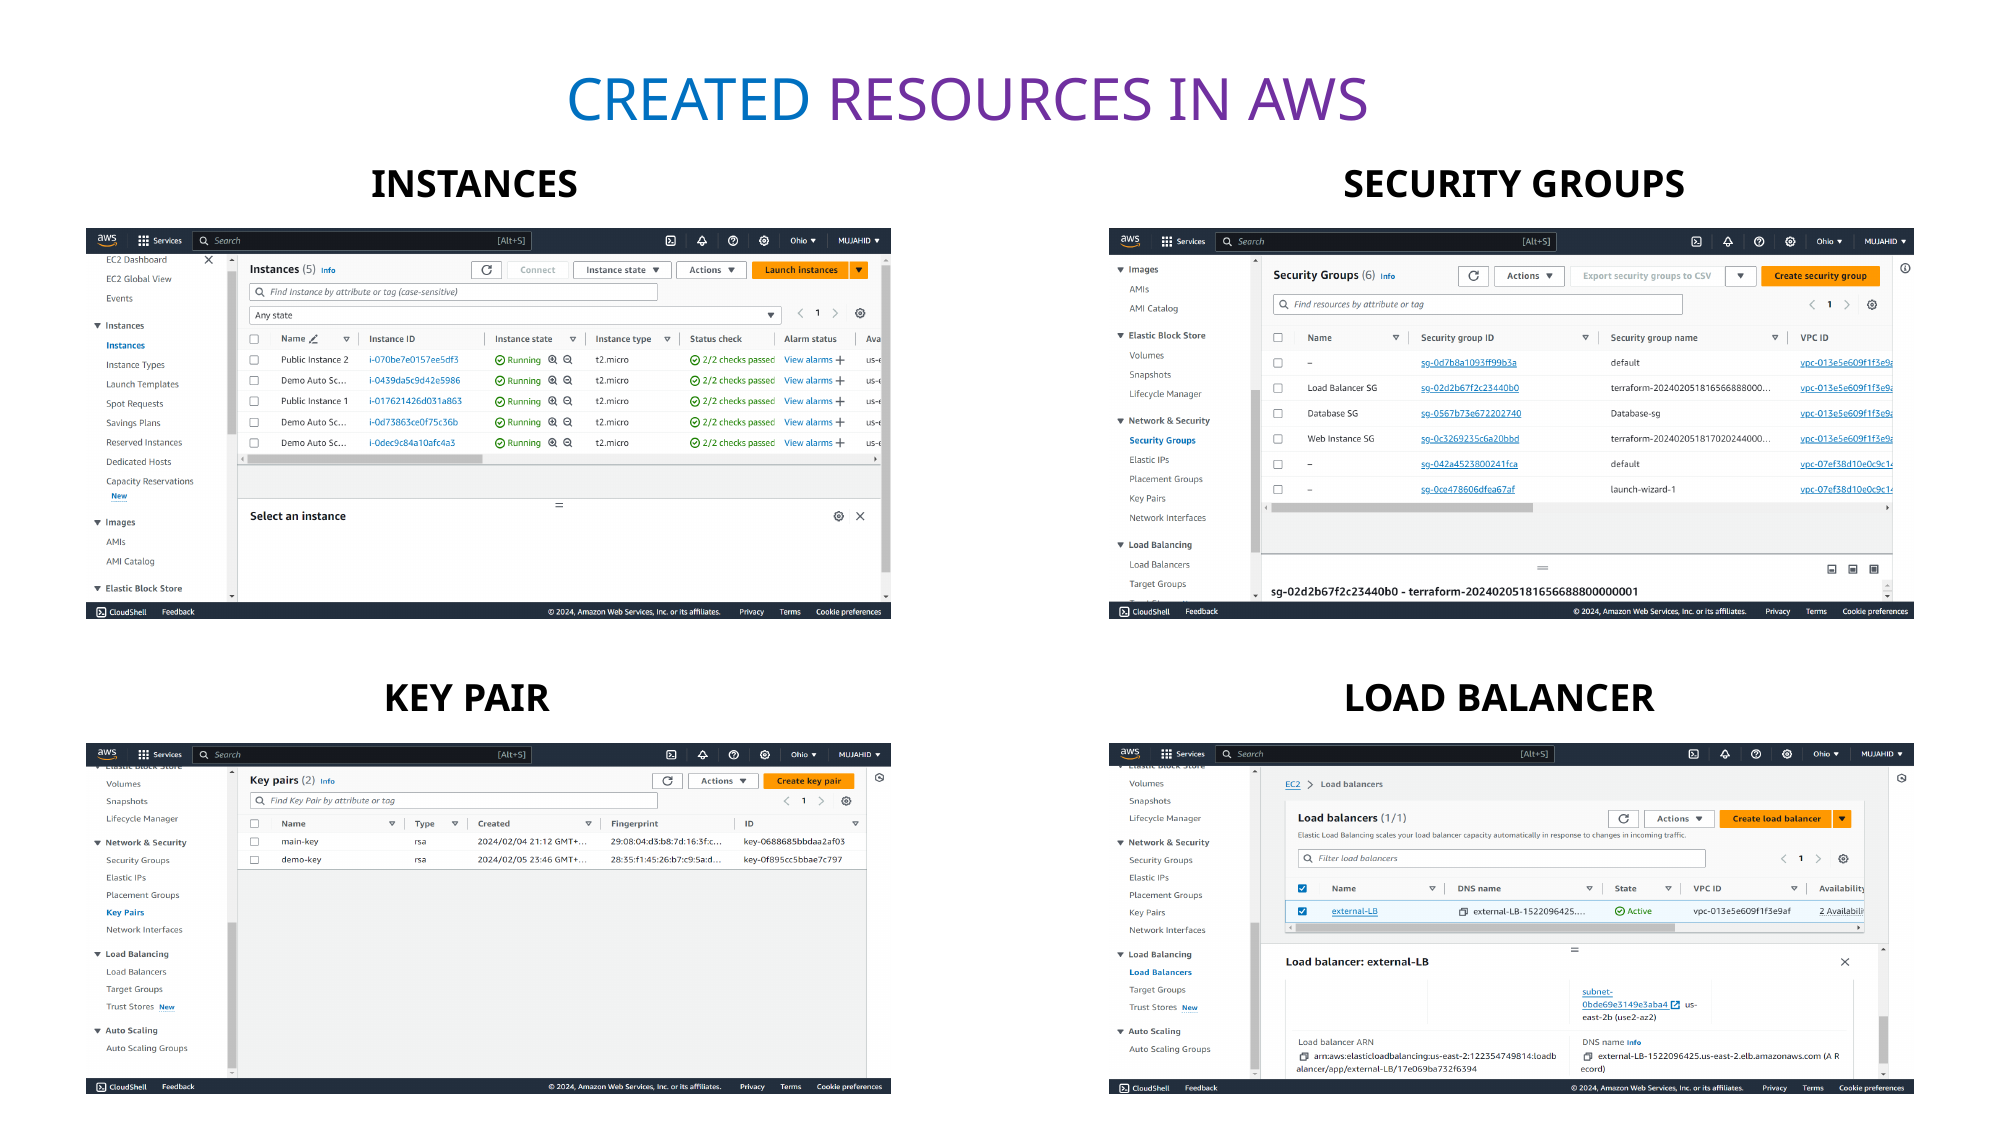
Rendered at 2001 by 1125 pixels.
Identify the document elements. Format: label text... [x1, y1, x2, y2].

text_box CREATED RESOURCES IN AWS [488, 62, 1447, 158]
picture [1108, 228, 1914, 619]
picture [1108, 743, 1914, 1095]
text_box SECURITY GROUPS [1328, 152, 1761, 213]
text_box KEY PAIR [368, 666, 702, 727]
text_box INSTANCES [356, 152, 625, 213]
picture [86, 743, 891, 1095]
text_box LOAD BALANCER [1328, 666, 1840, 727]
picture [86, 228, 891, 619]
